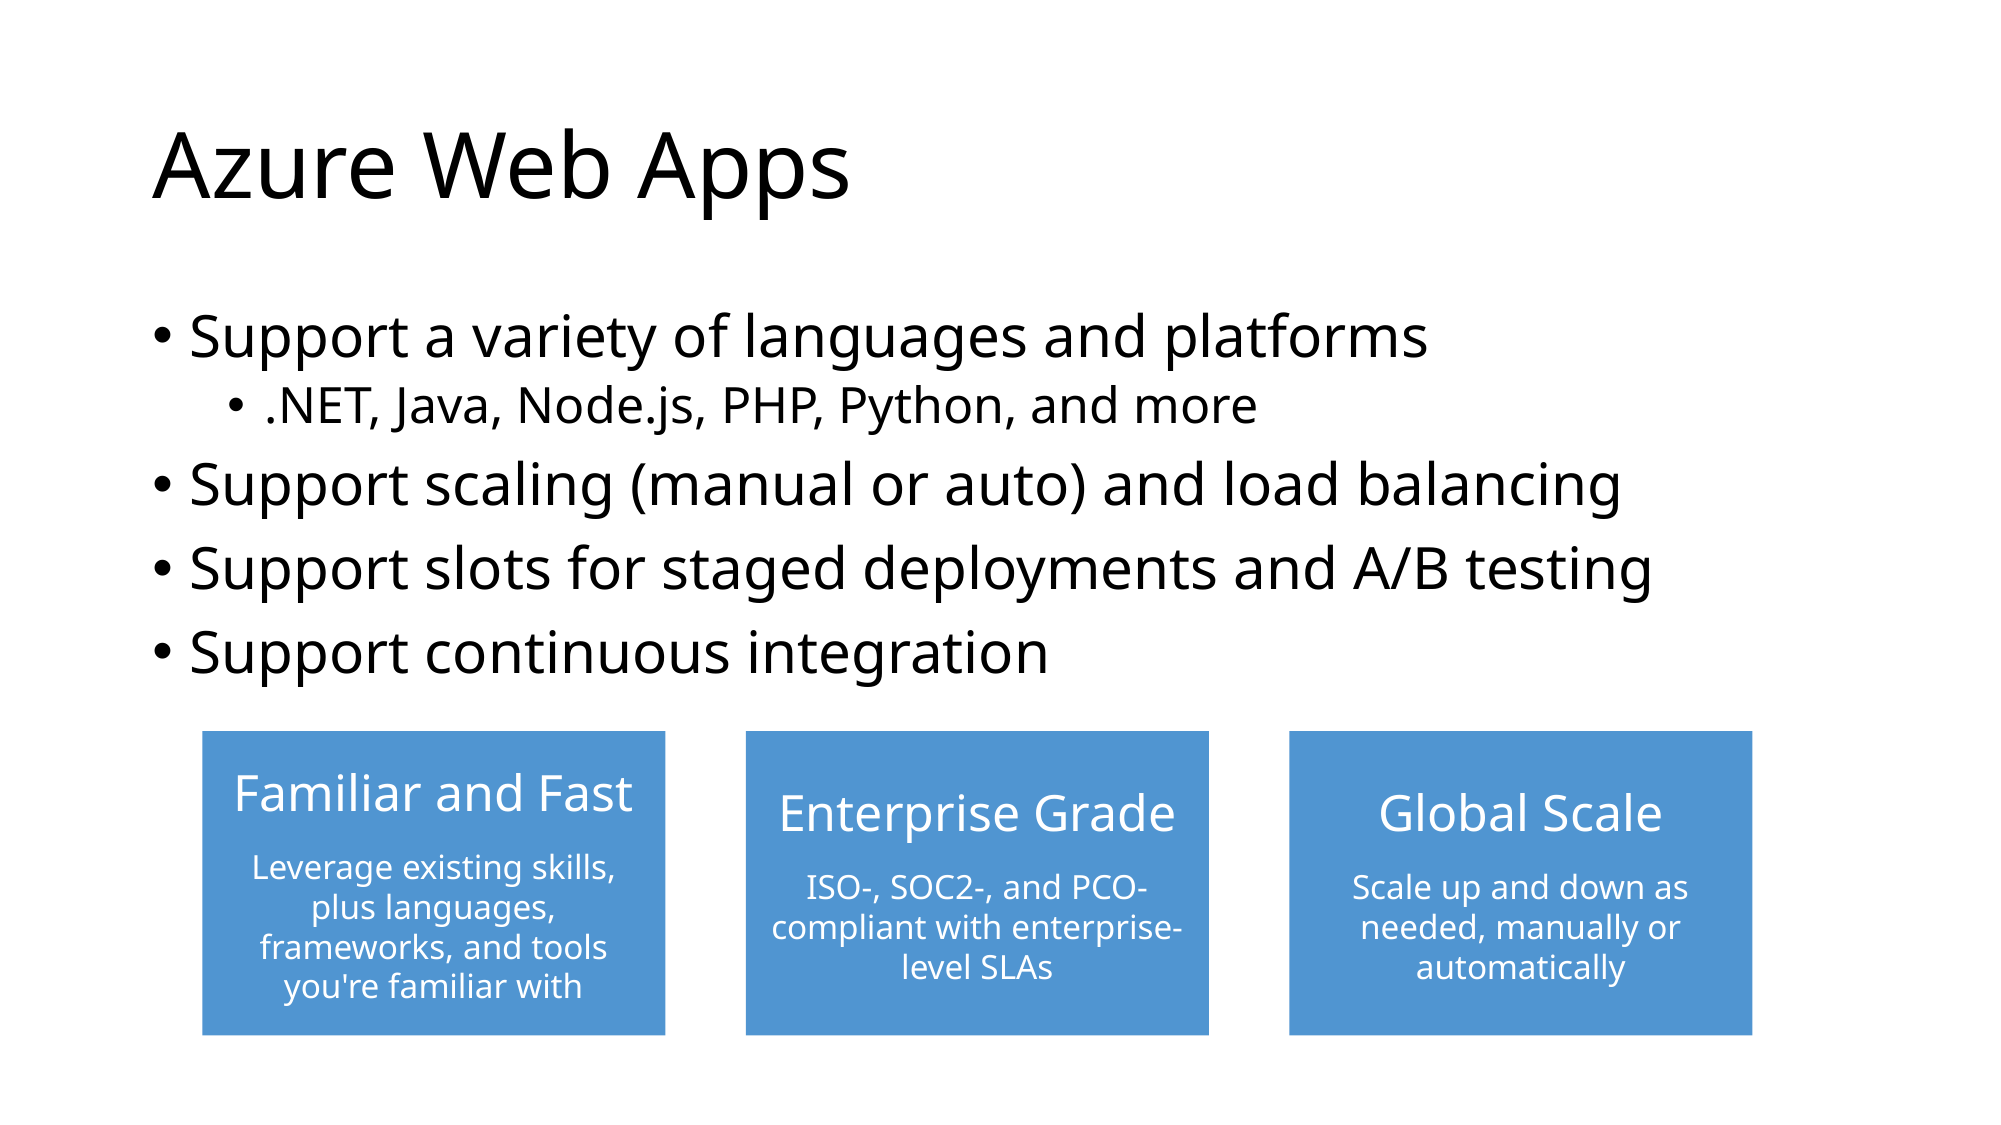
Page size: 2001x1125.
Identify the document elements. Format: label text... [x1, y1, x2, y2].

text_box Familiar and Fast Leverage existing skills, plus languages, frameworks, and tools you're familiar with [201, 730, 666, 1036]
list Support a variety of languages and platforms .NET, Java, Node.js, PHP, Python, and more Support scaling (manual or auto) and load balancing Support slots for staged deployments and A/B testing Support continuous integration [137, 299, 1863, 1014]
text_box Global Scale Scale up and down as needed, manually or automatically [1288, 730, 1753, 1036]
title Azure Web Apps [137, 59, 1863, 278]
text_box Enterprise Grade ISO-, SOC2-, and PCO-compliant with enterprise-level SLAs [745, 730, 1210, 1036]
